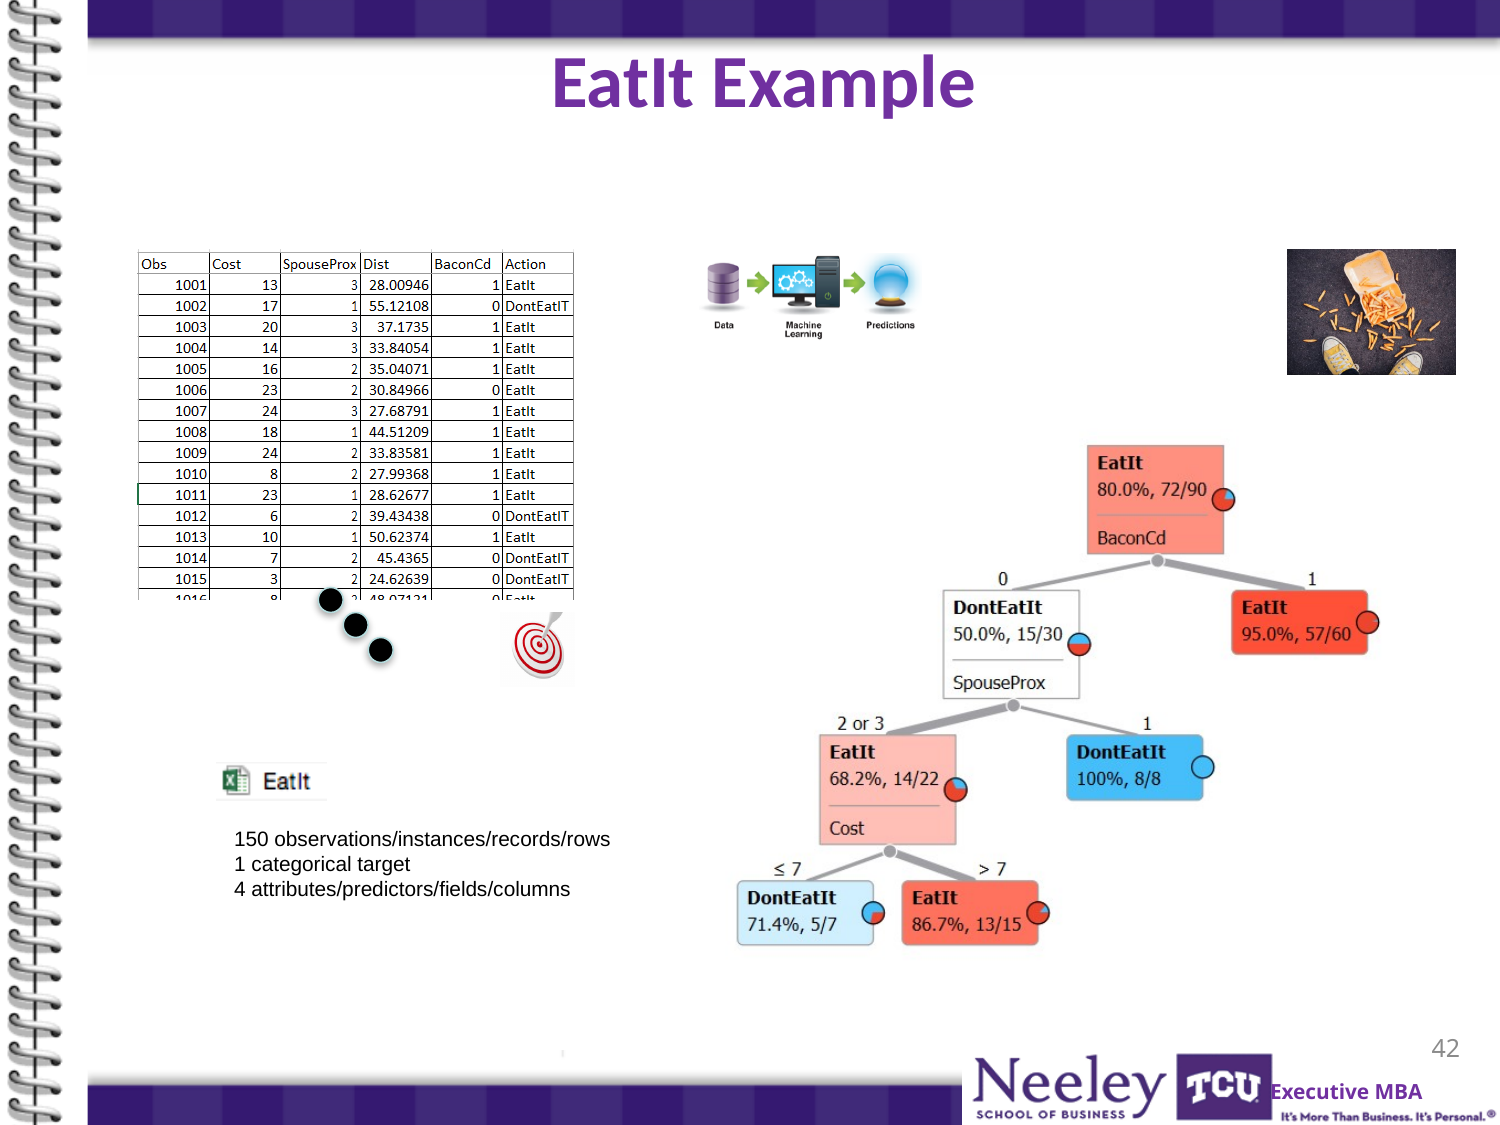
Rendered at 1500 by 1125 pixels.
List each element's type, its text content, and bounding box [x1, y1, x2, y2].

text_box 150 observations/instances/records/rows 1 categorical target 4 attributes/predictors/fields/columns [219, 818, 626, 909]
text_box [317, 587, 394, 663]
title EatIt Example [112, 24, 1416, 213]
picture [0, 0, 1500, 1125]
